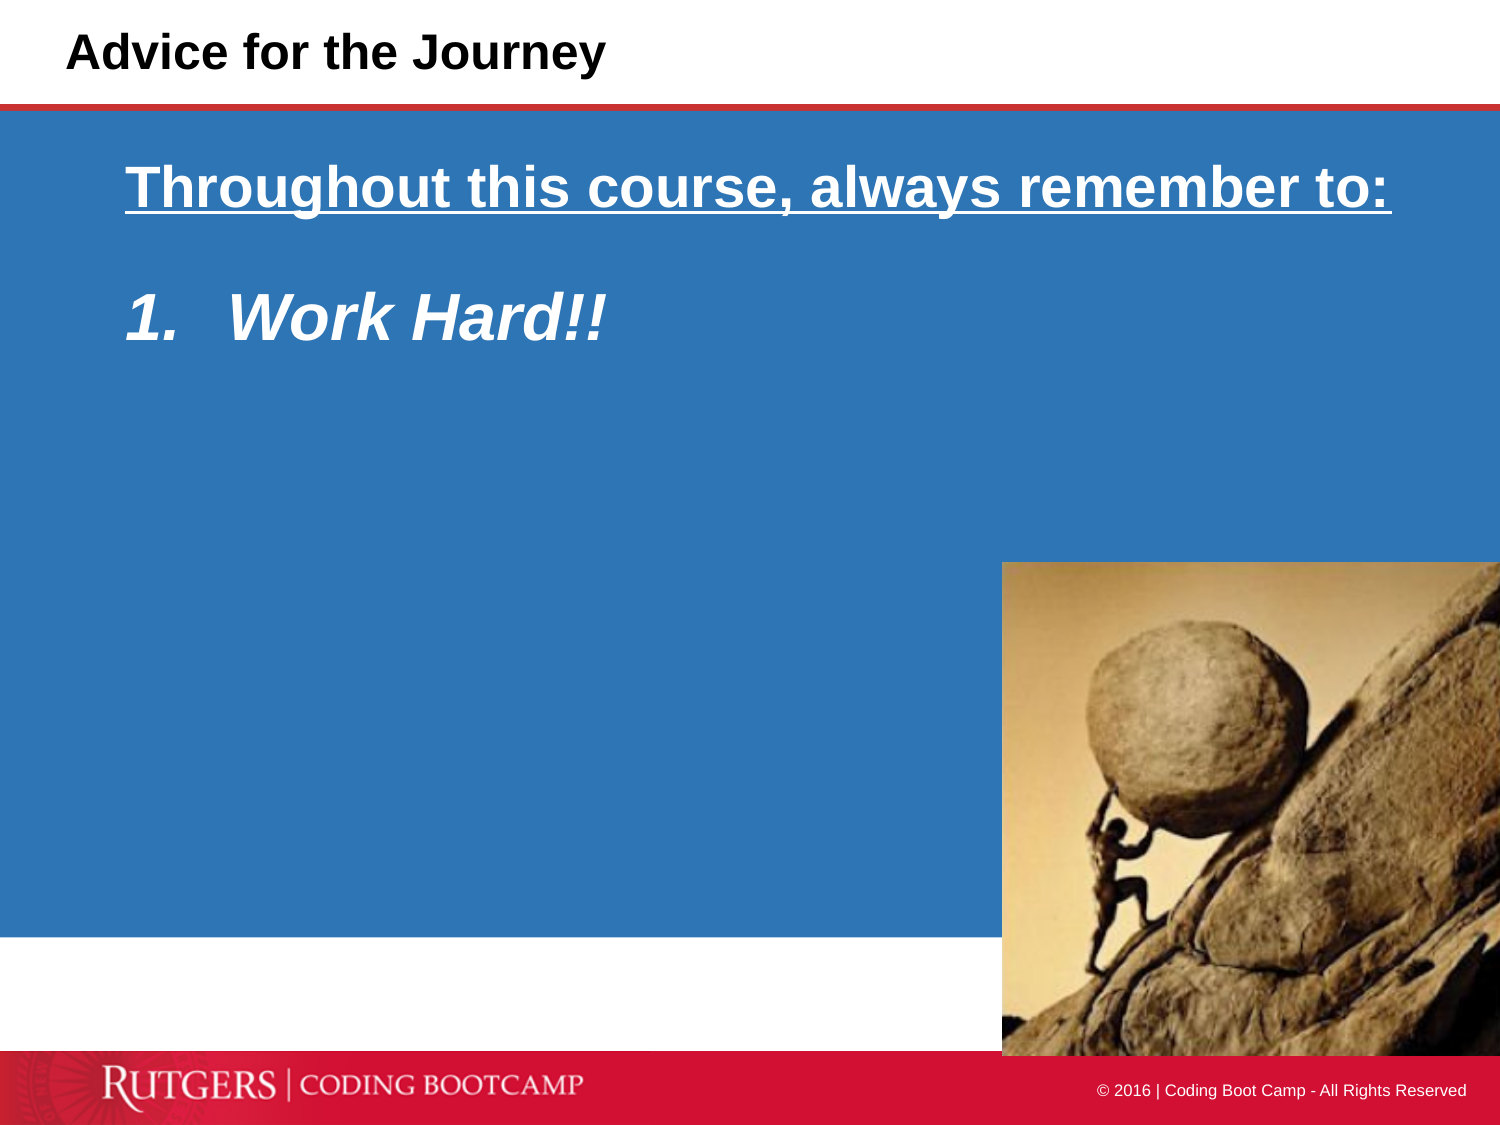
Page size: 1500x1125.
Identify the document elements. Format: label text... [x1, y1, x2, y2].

title Advice for the Journey [50, 0, 948, 108]
picture [0, 1051, 650, 1125]
text_box [0, 110, 1500, 938]
picture [1002, 562, 1500, 1056]
text_box Throughout this course, always remember to: Work Hard!! [72, 149, 1423, 893]
